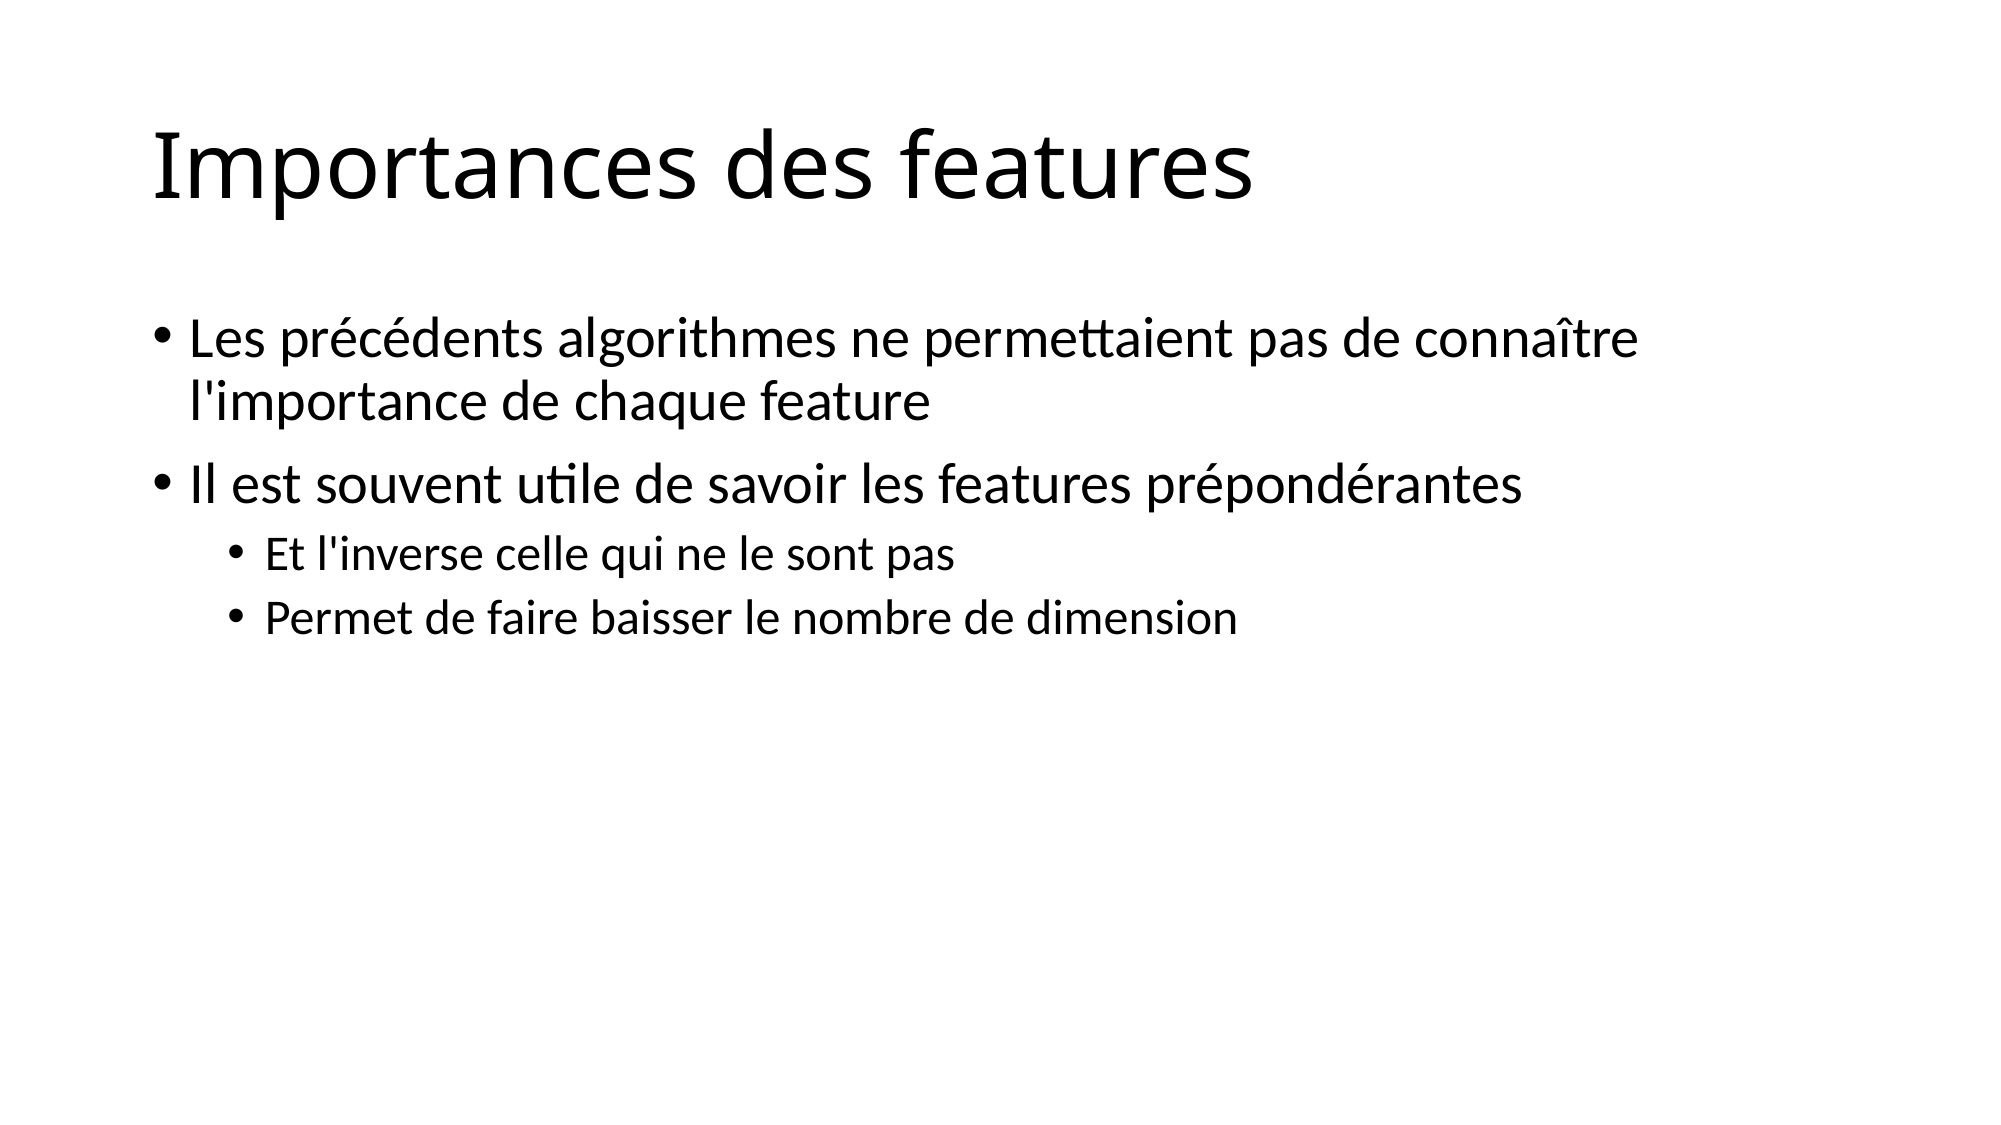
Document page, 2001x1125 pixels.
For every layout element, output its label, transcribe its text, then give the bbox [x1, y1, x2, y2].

list Les précédents algorithmes ne permettaient pas de connaître l'importance de chaque feature Il est souvent utile de savoir les features prépondérantes Et l'inverse celle qui ne le sont pas Permet de faire baisser le nombre de dimension [137, 299, 1863, 1014]
title Importances des features [137, 59, 1863, 278]
